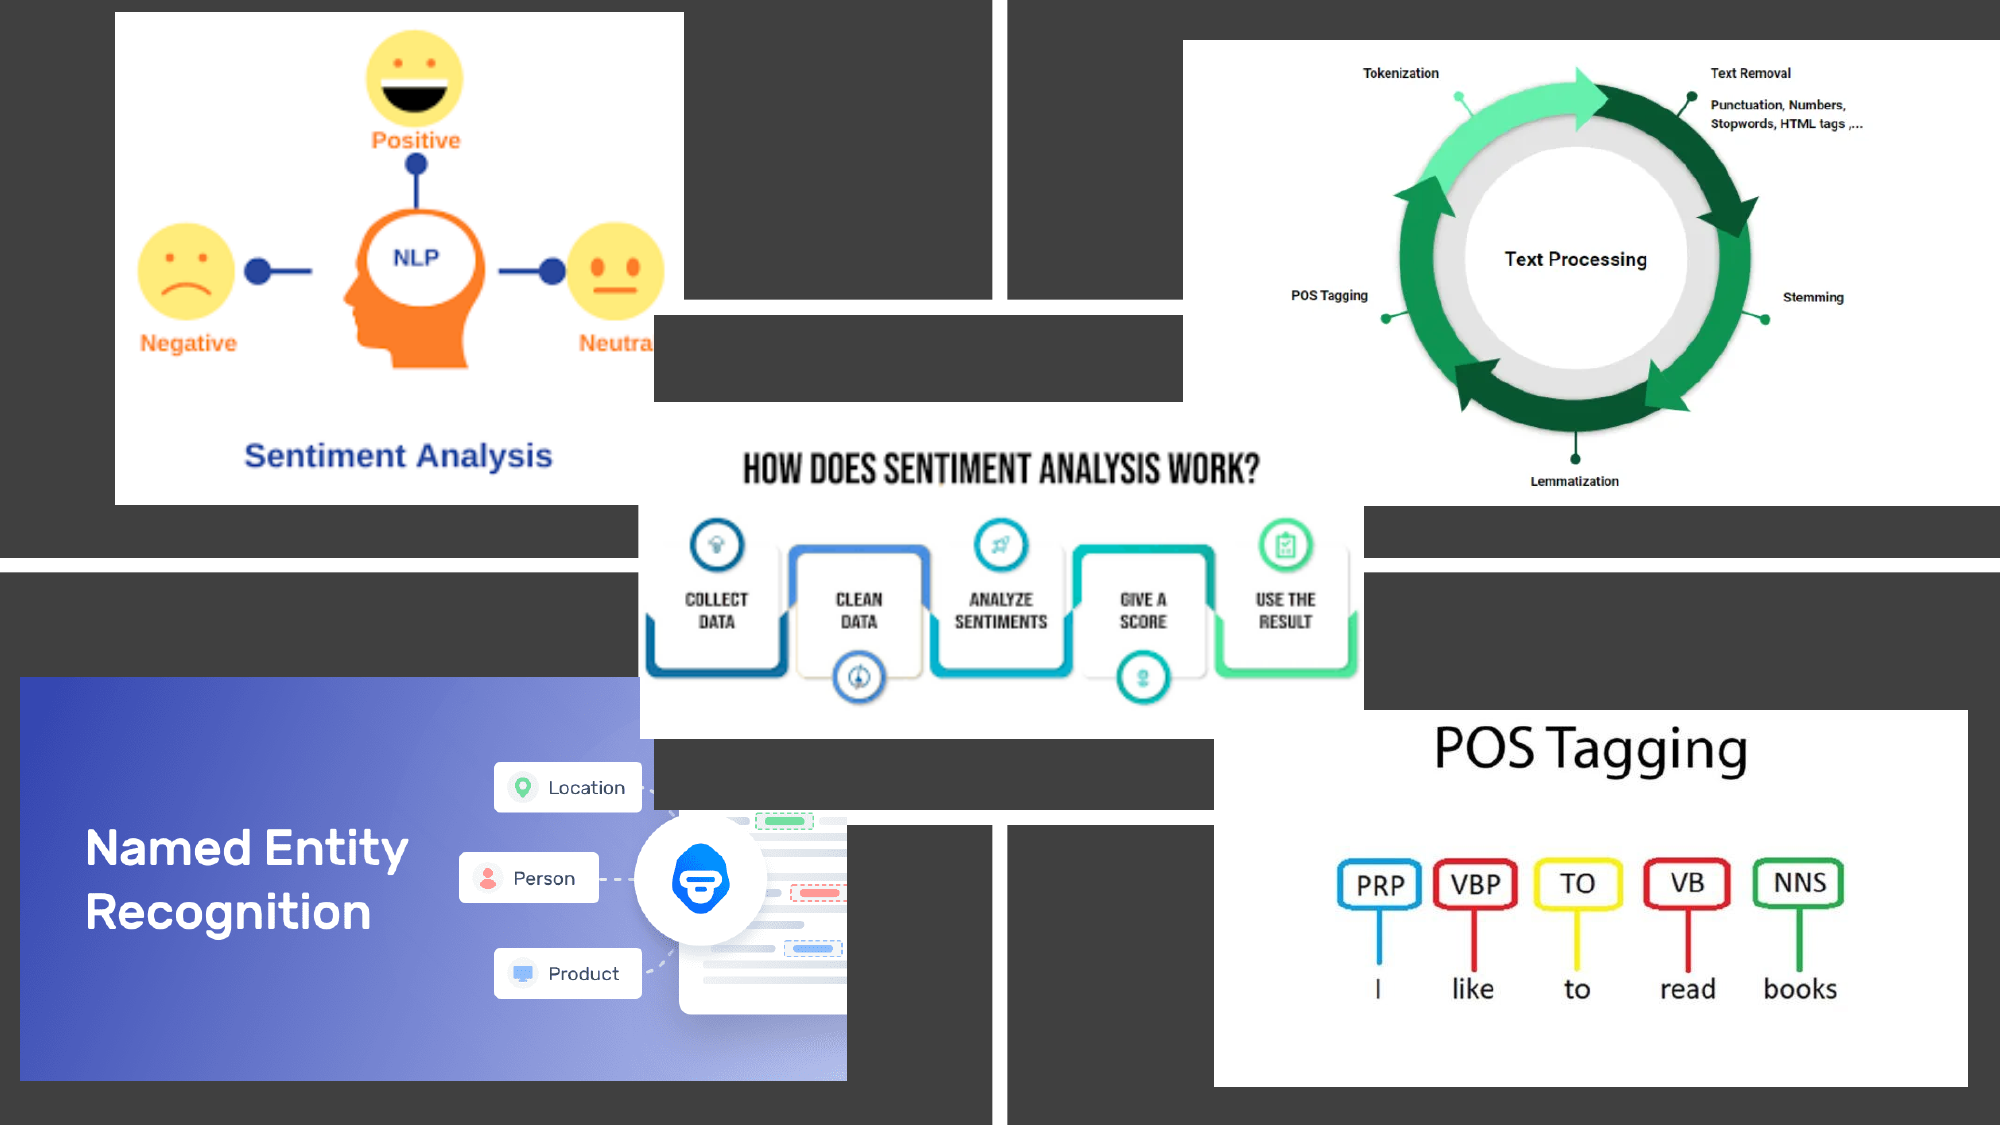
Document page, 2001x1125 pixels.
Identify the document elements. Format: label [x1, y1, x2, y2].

text_box [0, 571, 994, 1125]
text_box [685, 313, 1182, 401]
text_box [0, 0, 994, 559]
picture [19, 11, 2000, 1088]
text_box [1006, 571, 2000, 1125]
text_box [848, 740, 1214, 812]
text_box [1365, 507, 2000, 559]
text_box [1006, 0, 2000, 301]
